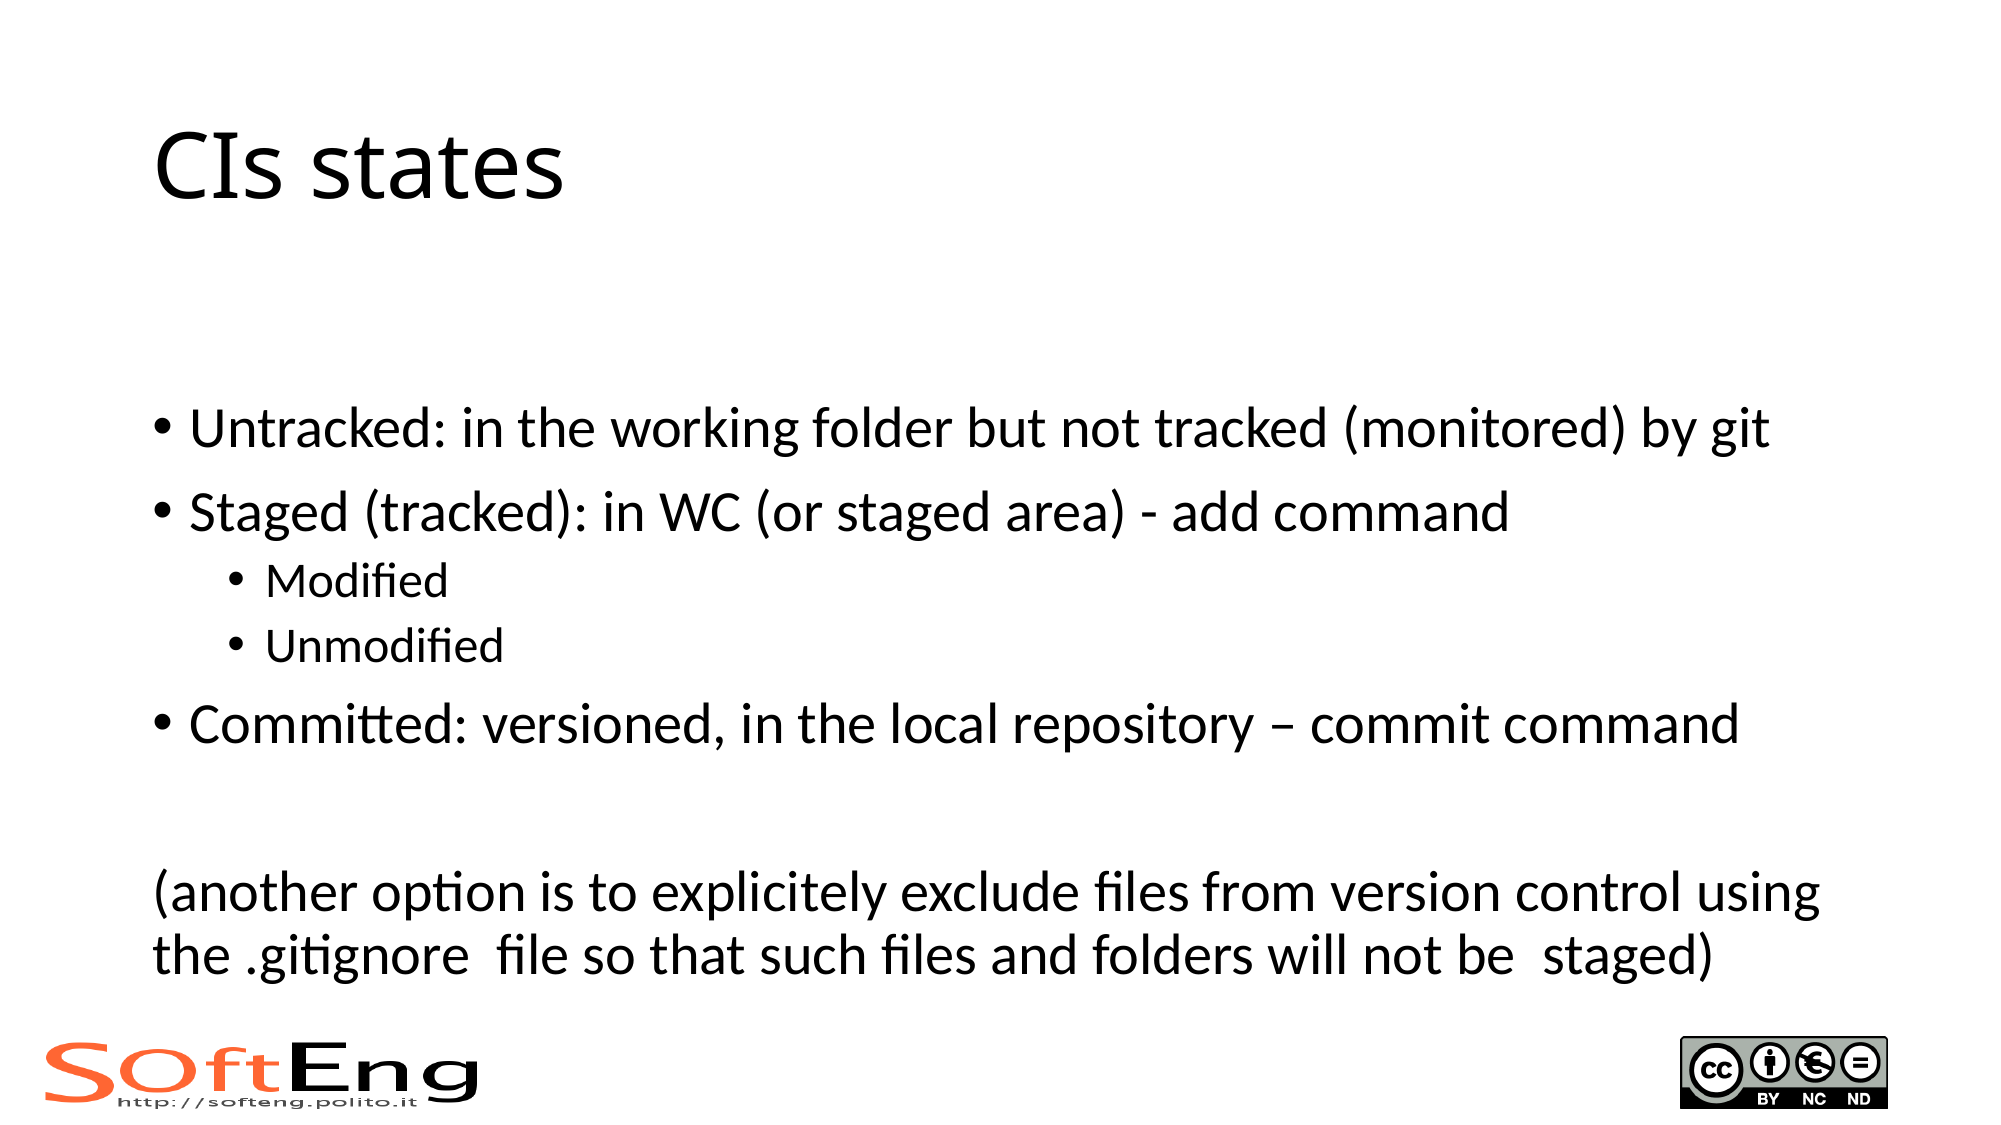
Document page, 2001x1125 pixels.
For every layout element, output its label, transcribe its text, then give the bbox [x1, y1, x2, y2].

picture [37, 1026, 488, 1119]
list Untracked: in the working folder but not tracked (monitored) by git Staged (tracked): in WC (or staged area) - add command Modified Unmodified Committed: versioned, in the local repository – commit command (another option is to explicitely exclude files from version control using the .gitignore file so that such files and folders will not be staged) [137, 299, 1863, 1014]
title CIs states [137, 59, 1863, 278]
picture [1680, 1036, 1888, 1109]
